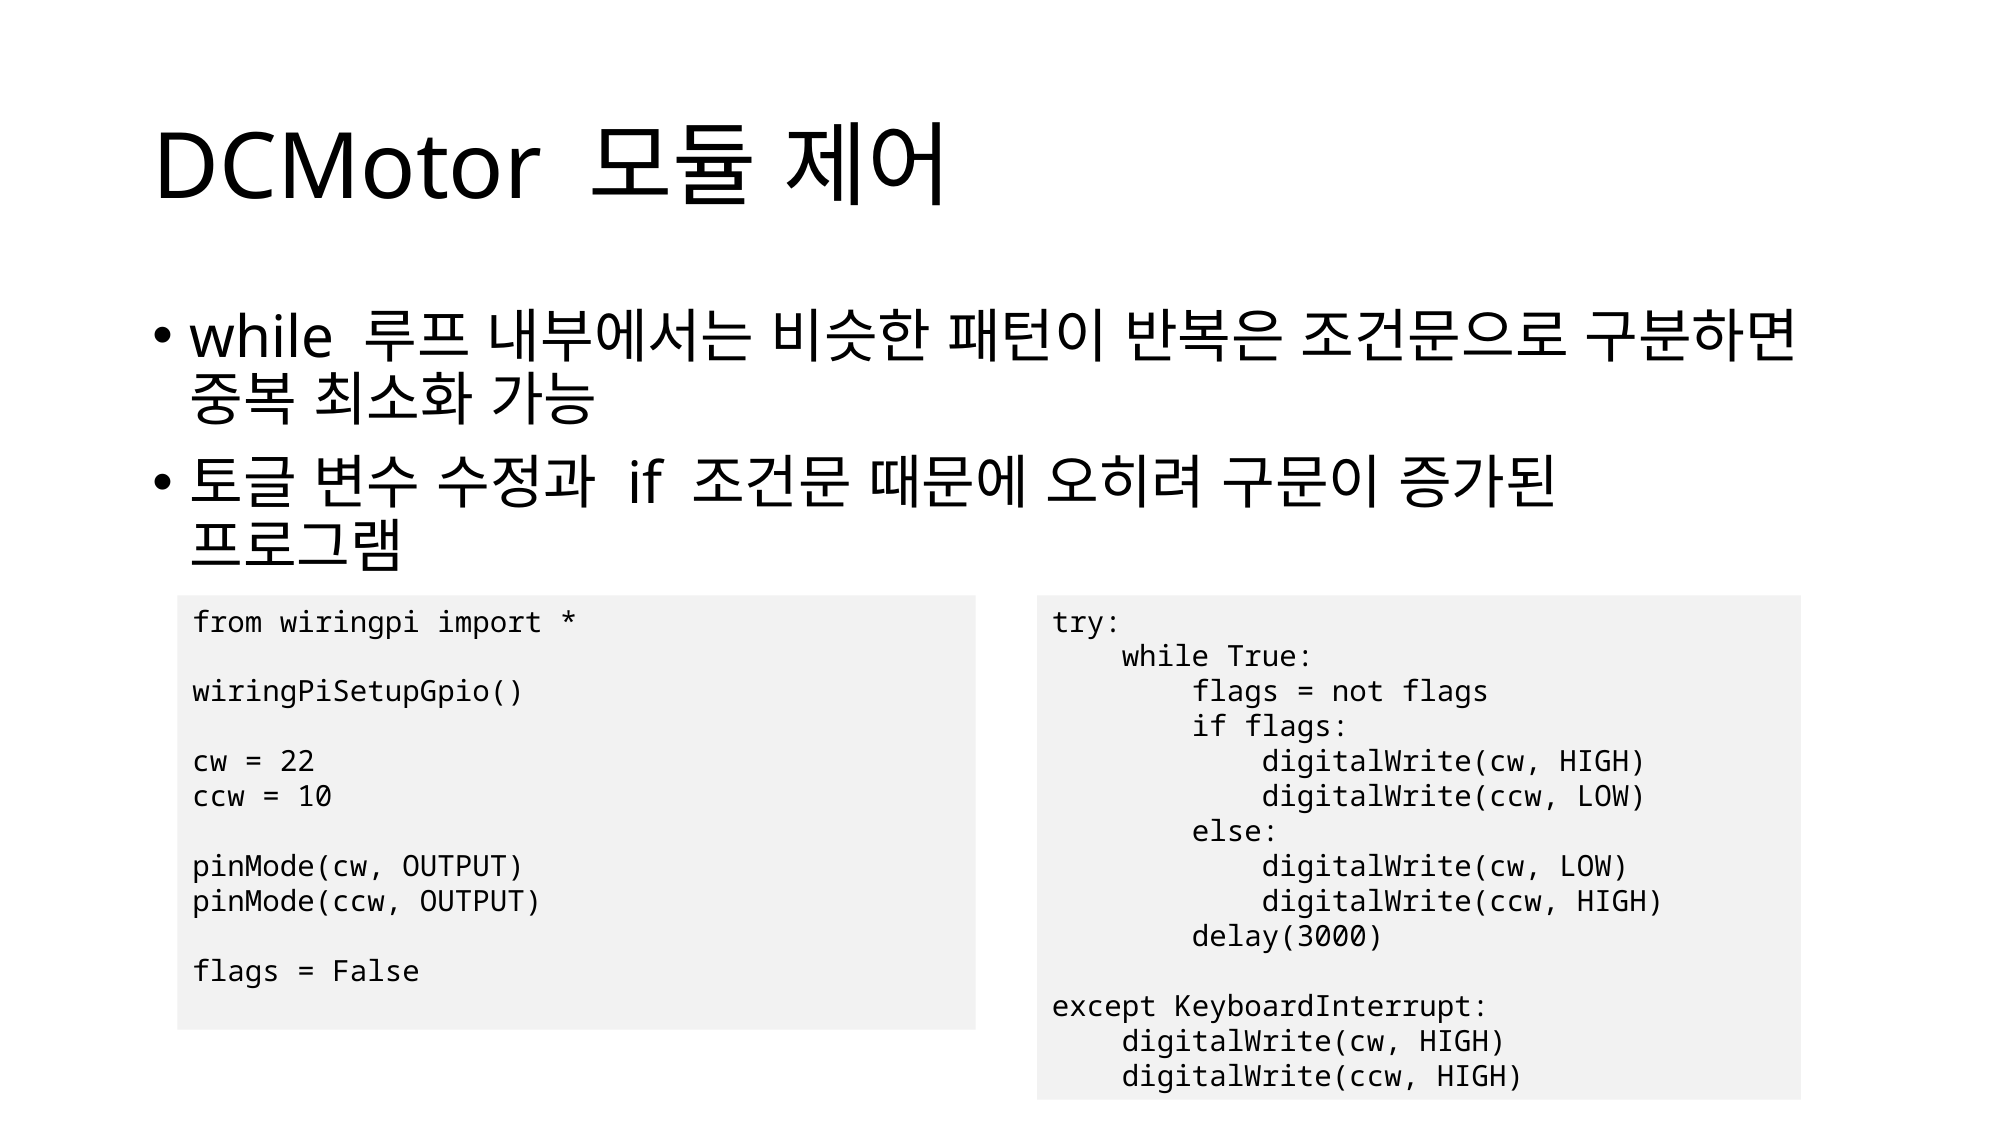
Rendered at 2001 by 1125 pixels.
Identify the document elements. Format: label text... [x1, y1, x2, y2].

text_box try: while True: flags = not flags if flags: digitalWrite(cw, HIGH) digitalWrite(ccw, LOW) else: digitalWrite(cw, LOW) digitalWrite(ccw, HIGH) delay(3000) except KeyboardInterrupt: digitalWrite(cw, HIGH) digitalWrite(ccw, HIGH) [1037, 595, 1801, 1100]
title DCMotor 모듈 제어 [137, 59, 1863, 278]
text_box from wiringpi import * wiringPiSetupGpio() cw = 22 ccw = 10 pinMode(cw, OUTPUT) pinMode(ccw, OUTPUT) flags = False [177, 595, 976, 1030]
list while 루프 내부에서는 비슷한 패턴이 반복은 조건문으로 구분하면 중복 최소화 가능 토글 변수 수정과 if 조건문 때문에 오히려 구문이 증가된 프로그램 [137, 299, 1863, 1014]
